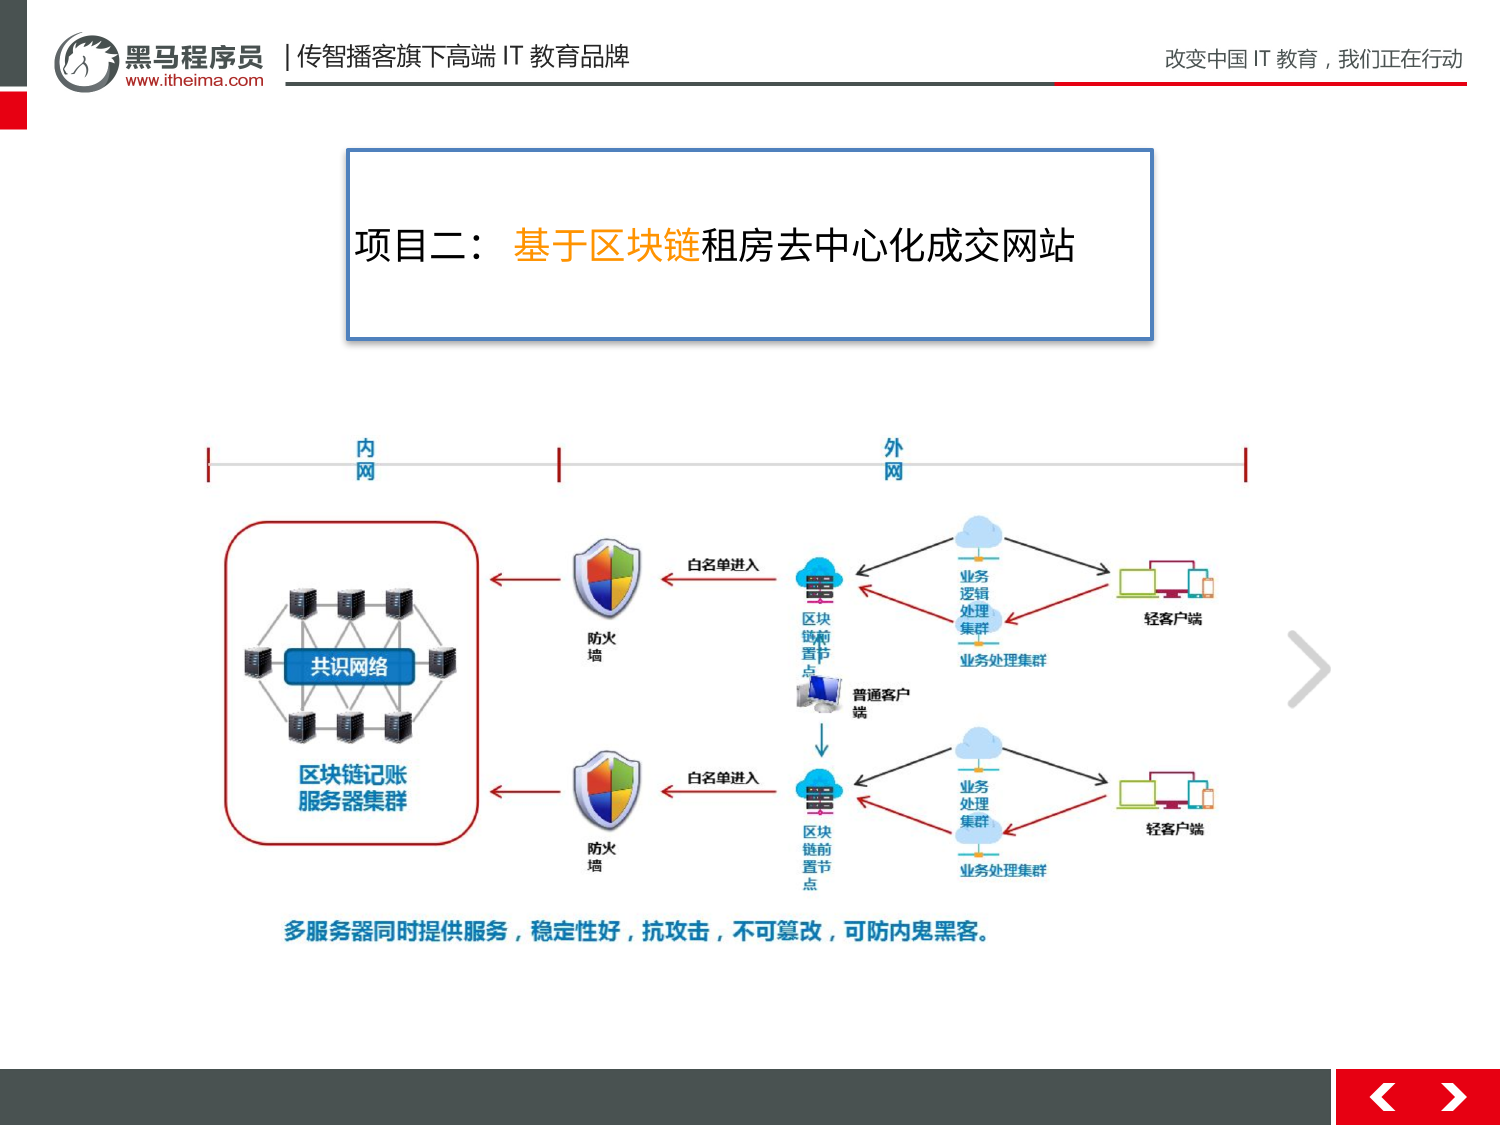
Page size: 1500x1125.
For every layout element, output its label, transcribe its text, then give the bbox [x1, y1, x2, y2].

picture [0, 0, 1500, 1125]
text_box 项目二： 基于区块链租房去中心化成交网站 [347, 149, 1153, 340]
